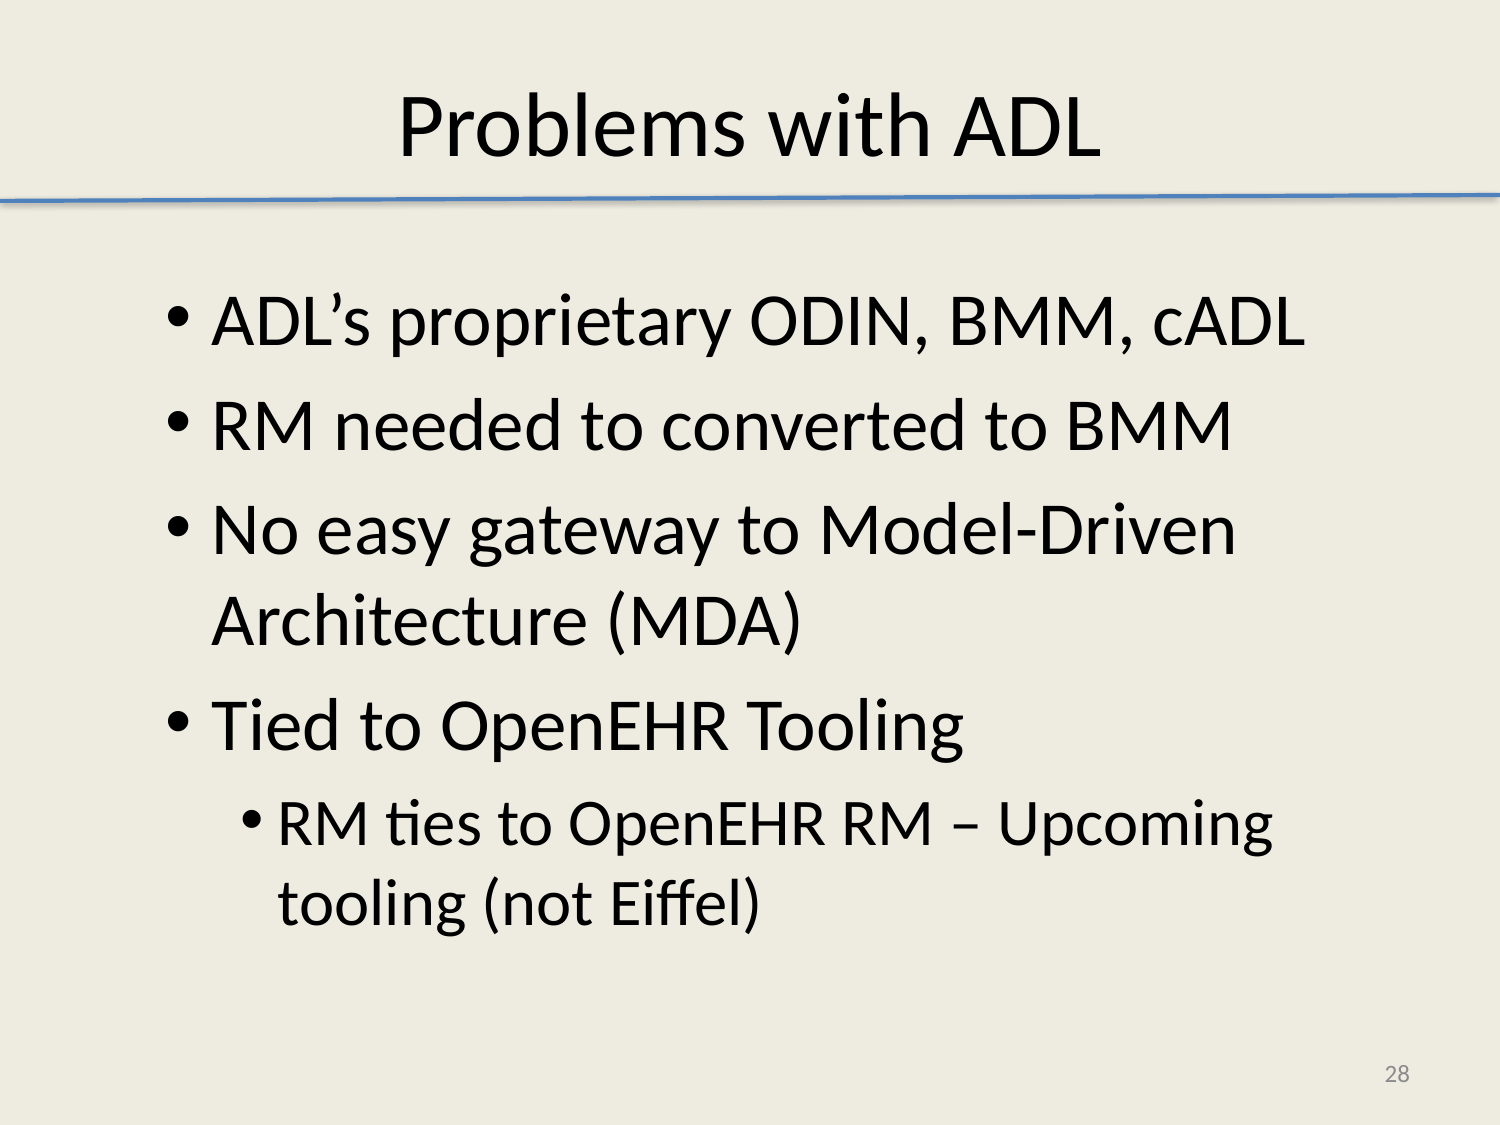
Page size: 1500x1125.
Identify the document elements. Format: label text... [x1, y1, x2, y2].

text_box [0, 194, 1500, 202]
list ADL’s proprietary ODIN, BMM, cADL RM needed to converted to BMM No easy gateway to Model-Driven Architecture (MDA) Tied to OpenEHR Tooling RM ties to OpenEHR RM – Upcoming tooling (not Eiffel) [75, 262, 1425, 1005]
text_box Problems with ADL [74, 45, 1425, 193]
slide_number 28 [1074, 1042, 1425, 1103]
